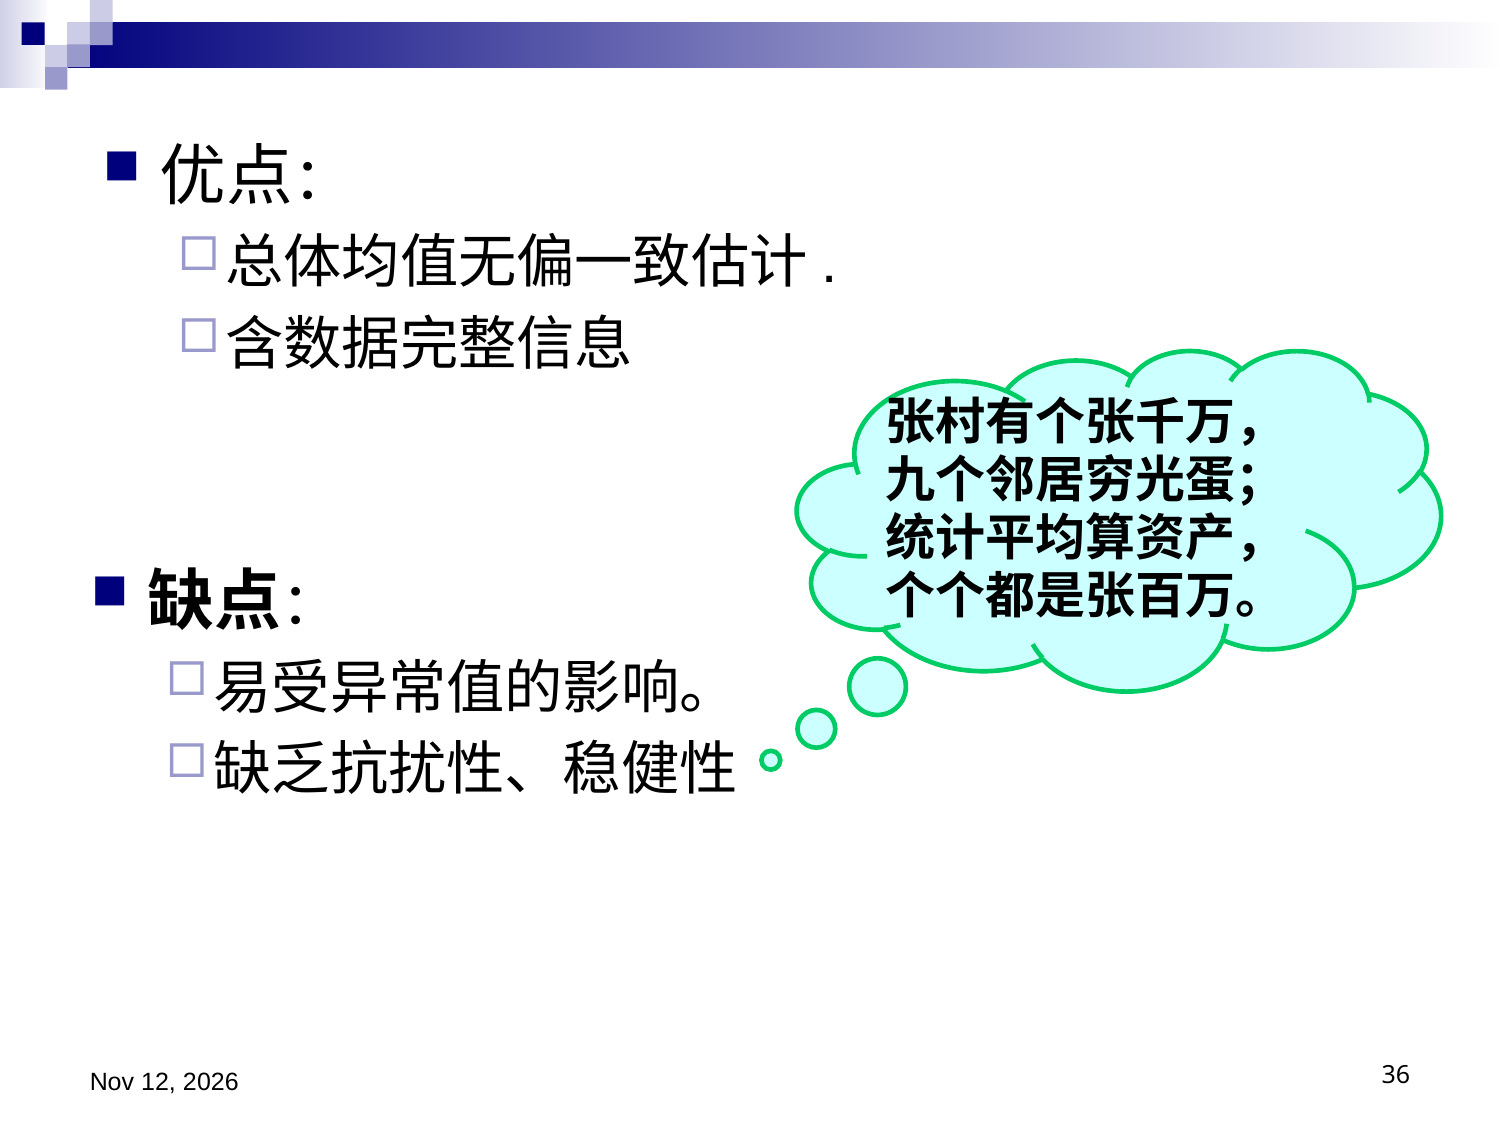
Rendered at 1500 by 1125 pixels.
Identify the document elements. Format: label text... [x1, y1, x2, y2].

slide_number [74, 1024, 426, 1103]
text_box 优点： 总体均值无偏一致估计. 含数据完整信息 [88, 125, 1028, 485]
slide_number 36 [1074, 1024, 1426, 1101]
text_box 缺点： 易受异常值的影响。 缺乏抗扰性、稳健性 [76, 550, 940, 910]
text_box 张村有个张千万， 九个邻居穷光蛋； 统计平均算资产， 个个都是张百万。 [796, 351, 1442, 692]
